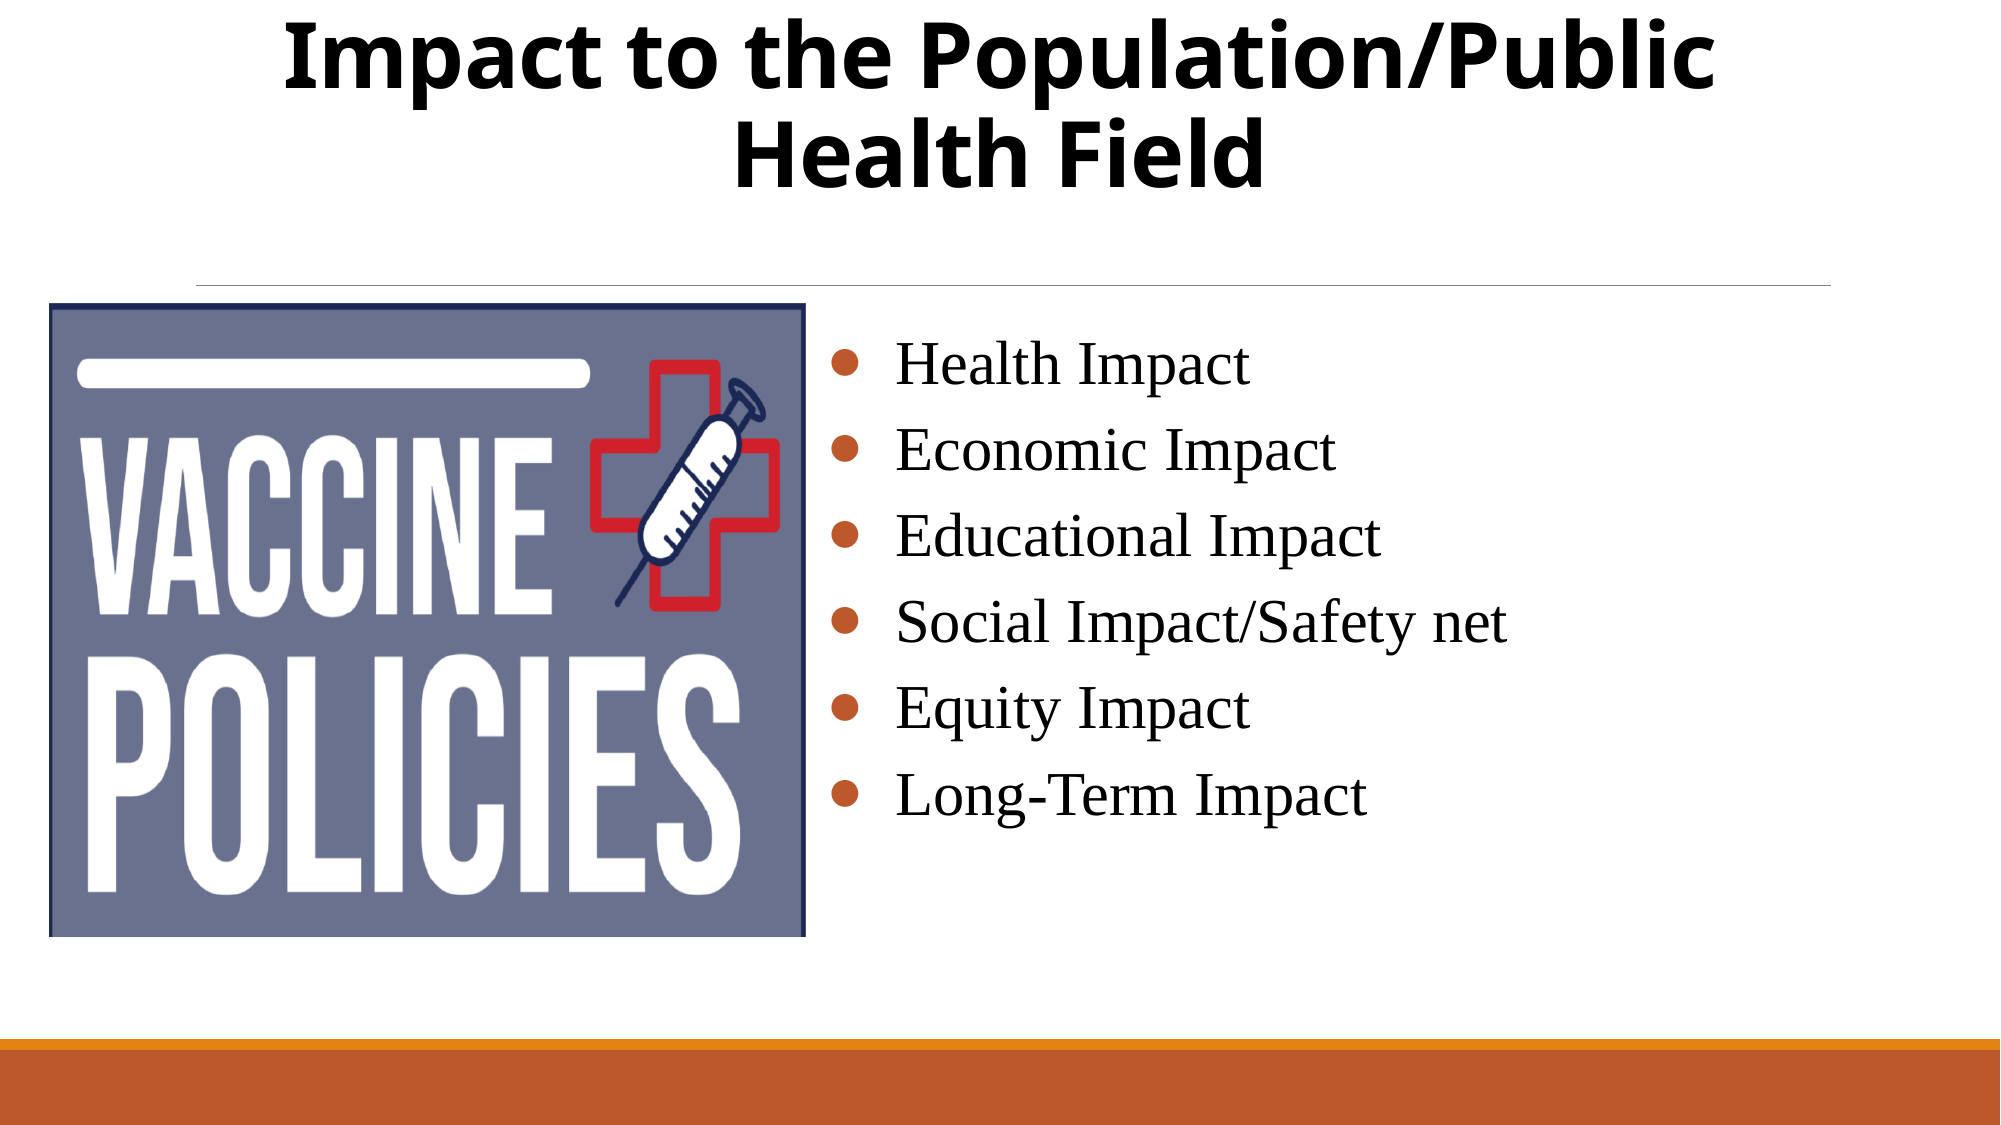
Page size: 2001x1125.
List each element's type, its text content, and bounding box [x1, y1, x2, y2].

title Impact to the Population/Public Health Field [137, 0, 1863, 218]
list Health Impact Economic Impact Educational Impact Social Impact/Safety net Equity Impact Long-Term Impact [805, 303, 1961, 1017]
picture [48, 302, 806, 938]
